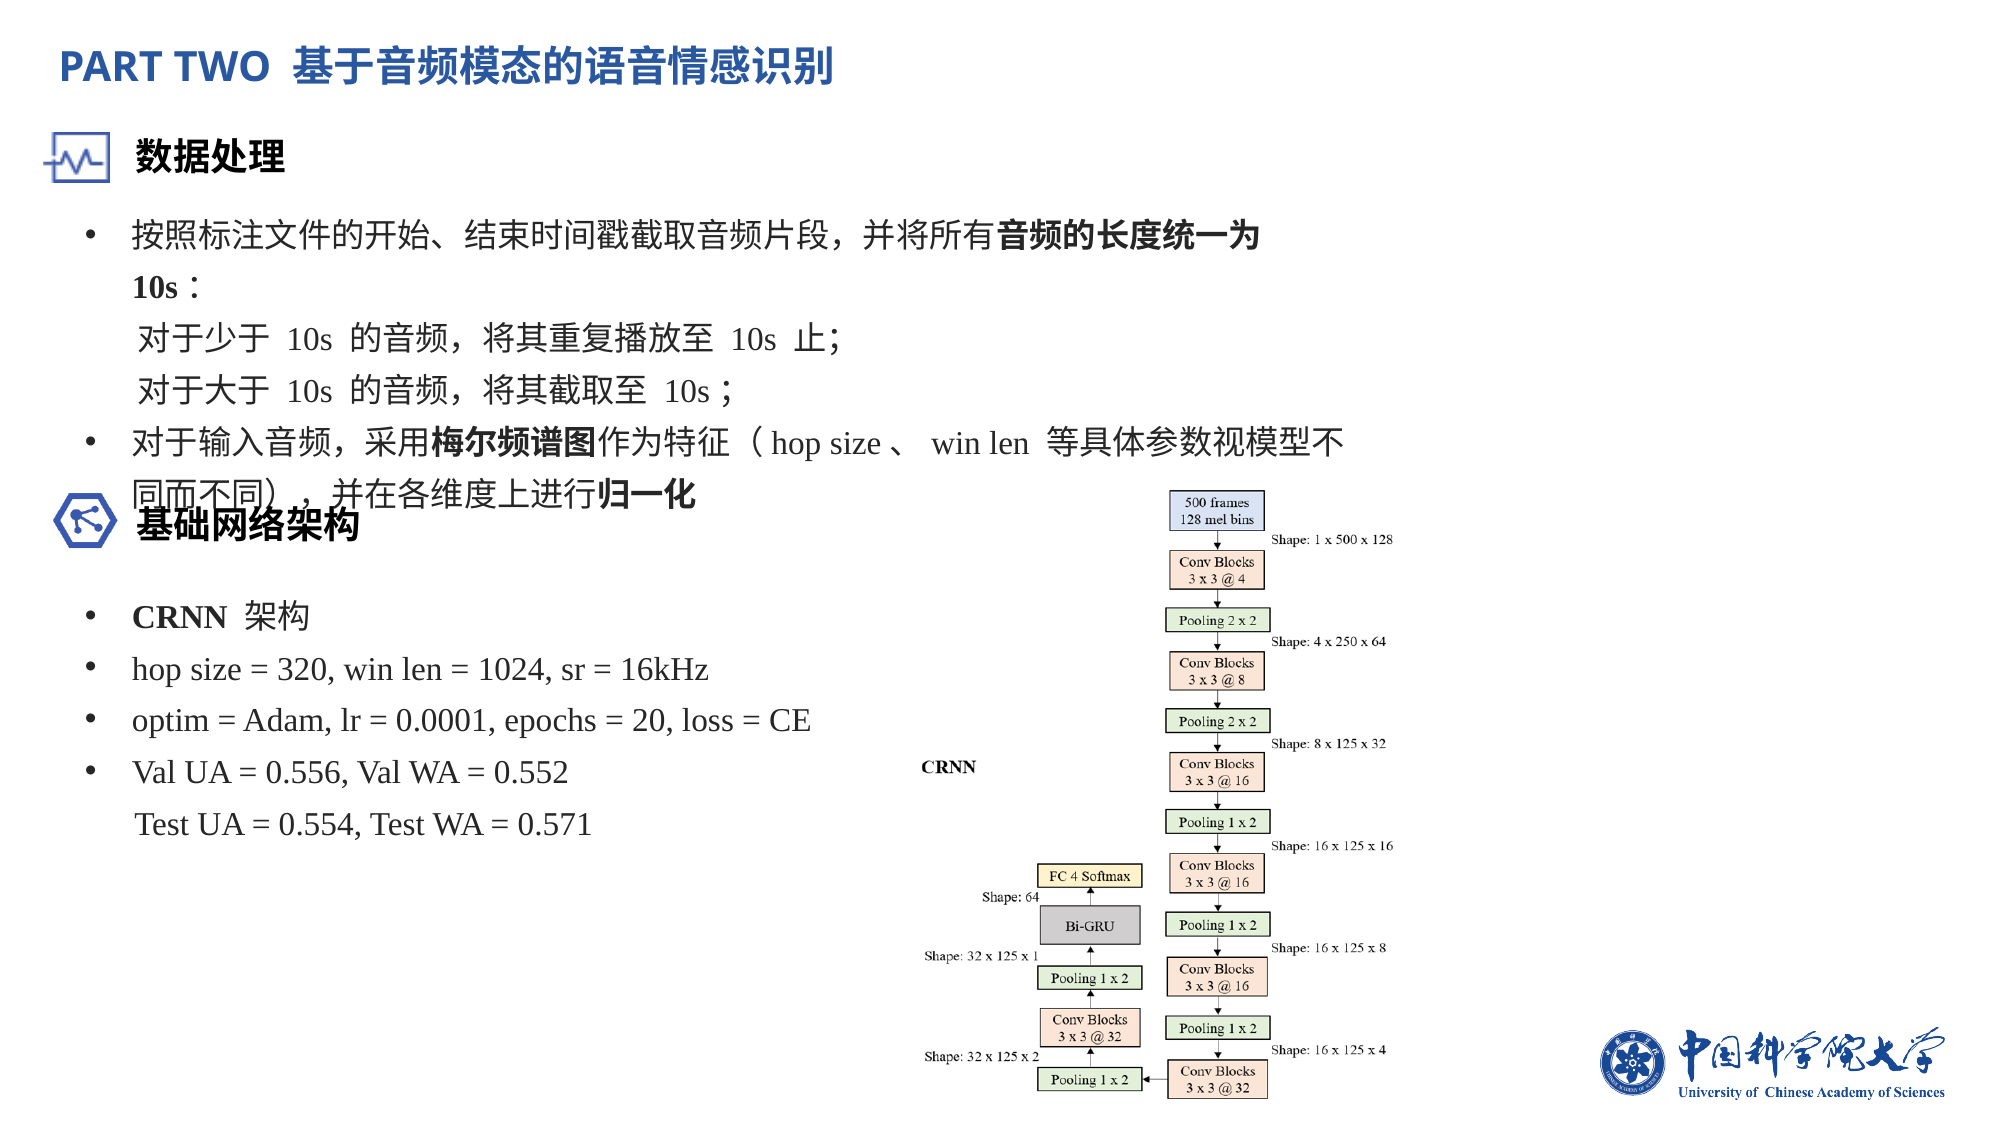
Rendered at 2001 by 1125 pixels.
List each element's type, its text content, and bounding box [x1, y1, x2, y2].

text_box CRNN 架构 hop size = 320, win len = 1024, sr = 16kHz optim = Adam, lr = 0.0001, epochs = 20, loss = CE Val UA = 0.556, Val WA = 0.552 Test UA = 0.554, Test WA = 0.571 [70, 575, 916, 850]
text_box 数据处理 [120, 125, 301, 186]
text_box 按照标注文件的开始、结束时间戳截取音频片段，并将所有音频的长度统一为 10s： 对于少于 10s 的音频，将其重复播放至 10s 止； 对于大于 10s 的音频，将其截取至 10s； 对于输入音频，采用梅尔频谱图作为特征（hop size、win len 等具体参数视模型不同而不同），并在各维度上进行归一化 [70, 194, 1373, 521]
list PART TWO 基于音频模态的语音情感识别 [42, 35, 905, 101]
picture [41, 477, 128, 563]
picture [1600, 1027, 1945, 1100]
text_box 基础网络架构 [128, 493, 376, 554]
picture [916, 484, 1401, 1111]
picture [43, 132, 110, 183]
